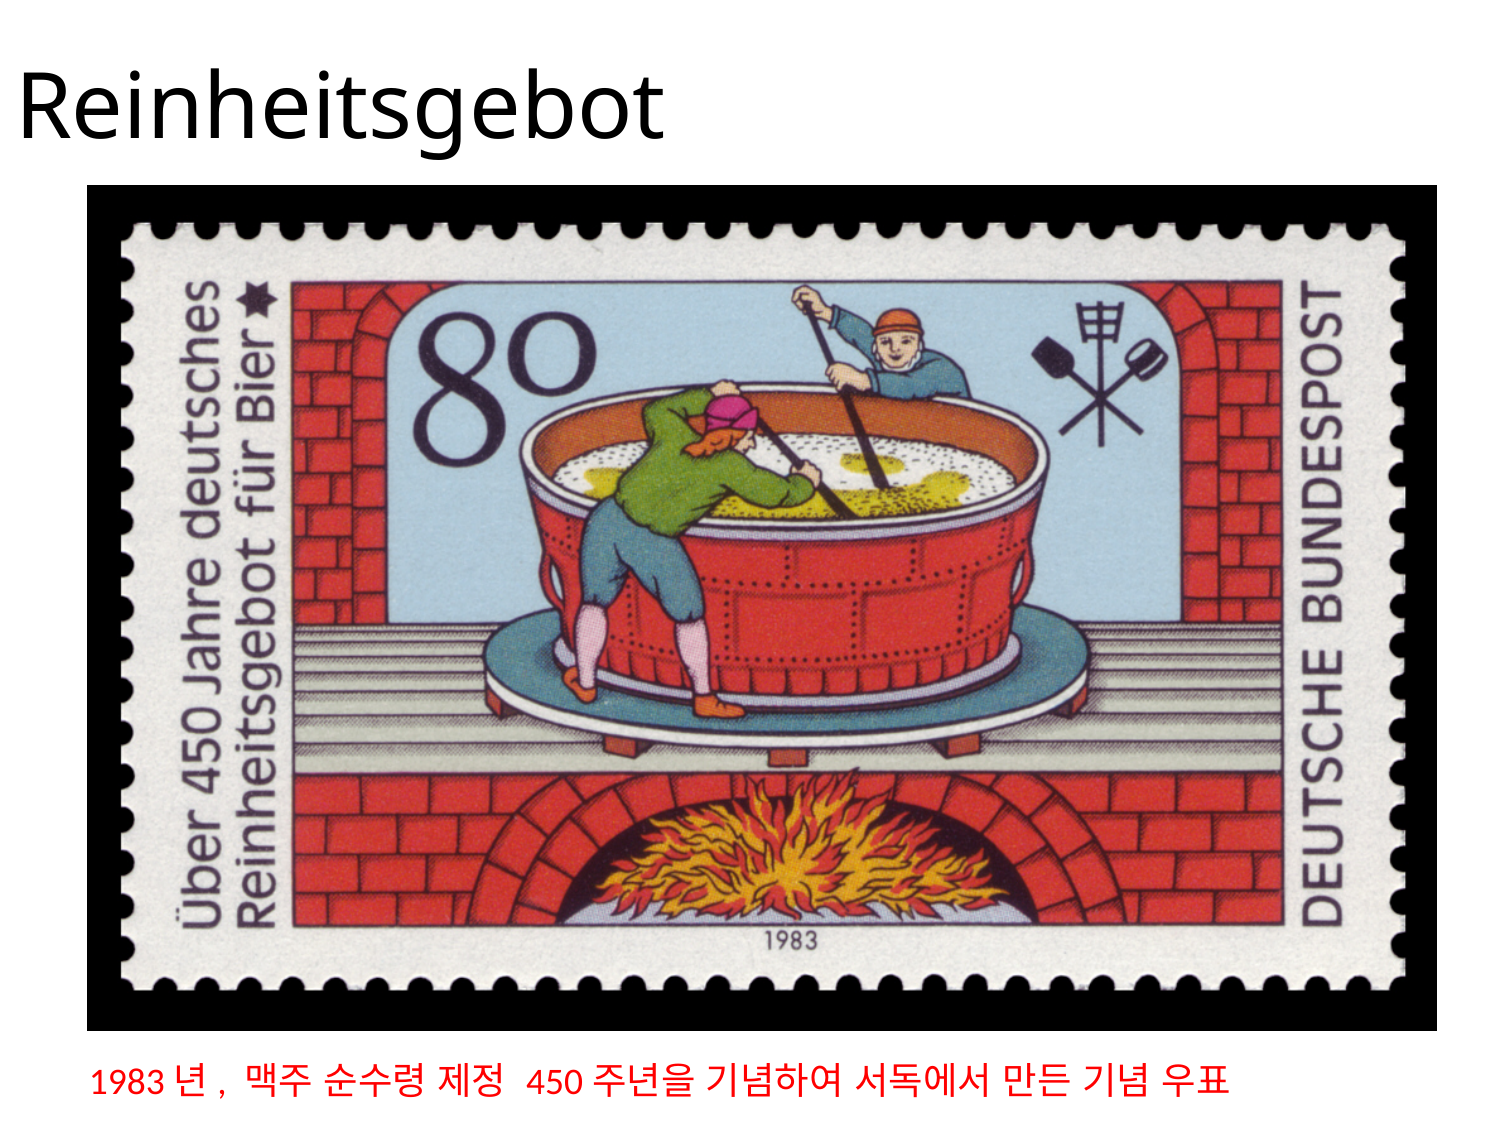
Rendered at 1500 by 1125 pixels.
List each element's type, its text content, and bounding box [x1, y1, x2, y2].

title Reinheitsgebot [0, 0, 1294, 218]
text_box 1983년, 맥주 순수령 제정 450주년을 기념하여 서독에서 만든 기념 우표 [74, 1049, 1294, 1110]
picture [87, 185, 1437, 1031]
